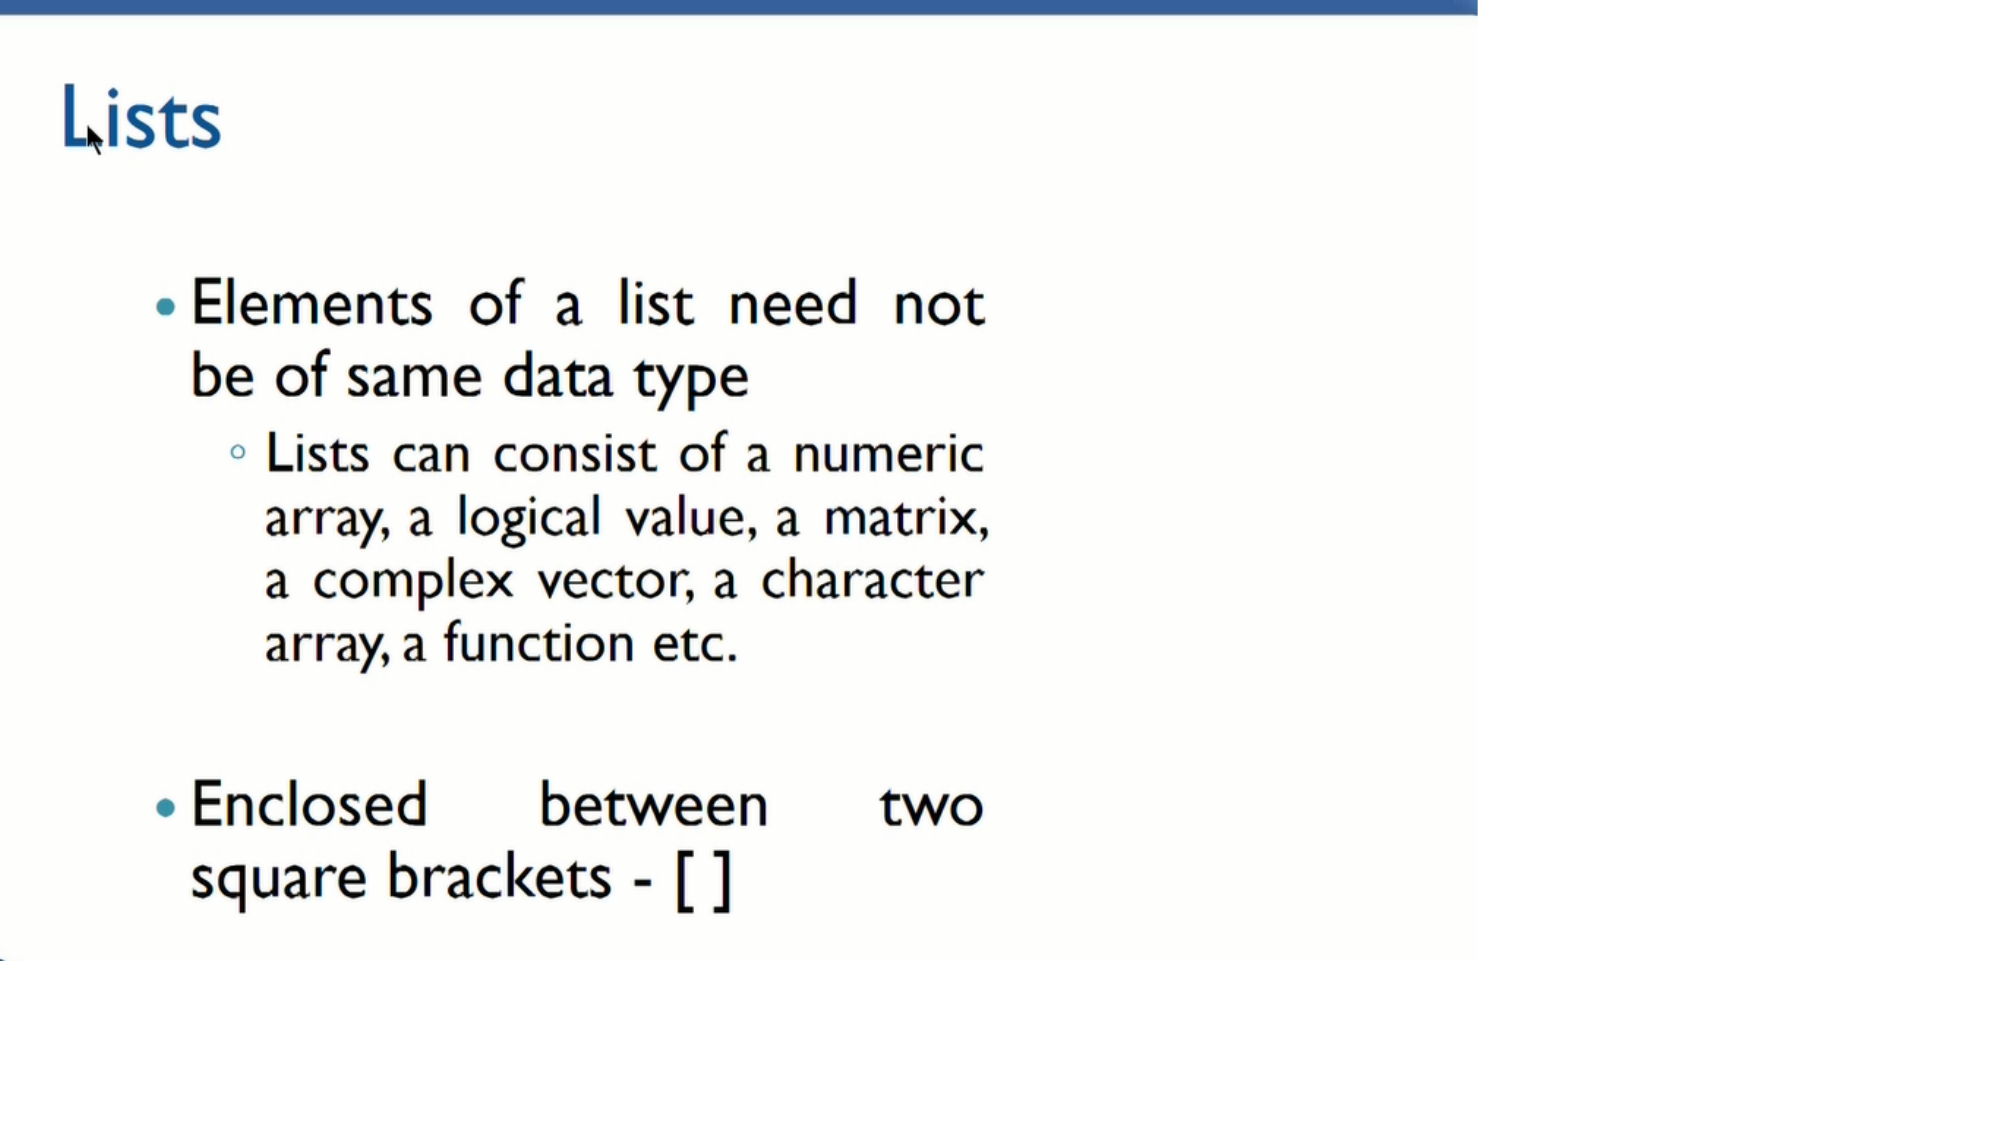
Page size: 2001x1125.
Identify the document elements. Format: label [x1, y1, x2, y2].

picture [0, 0, 1478, 961]
